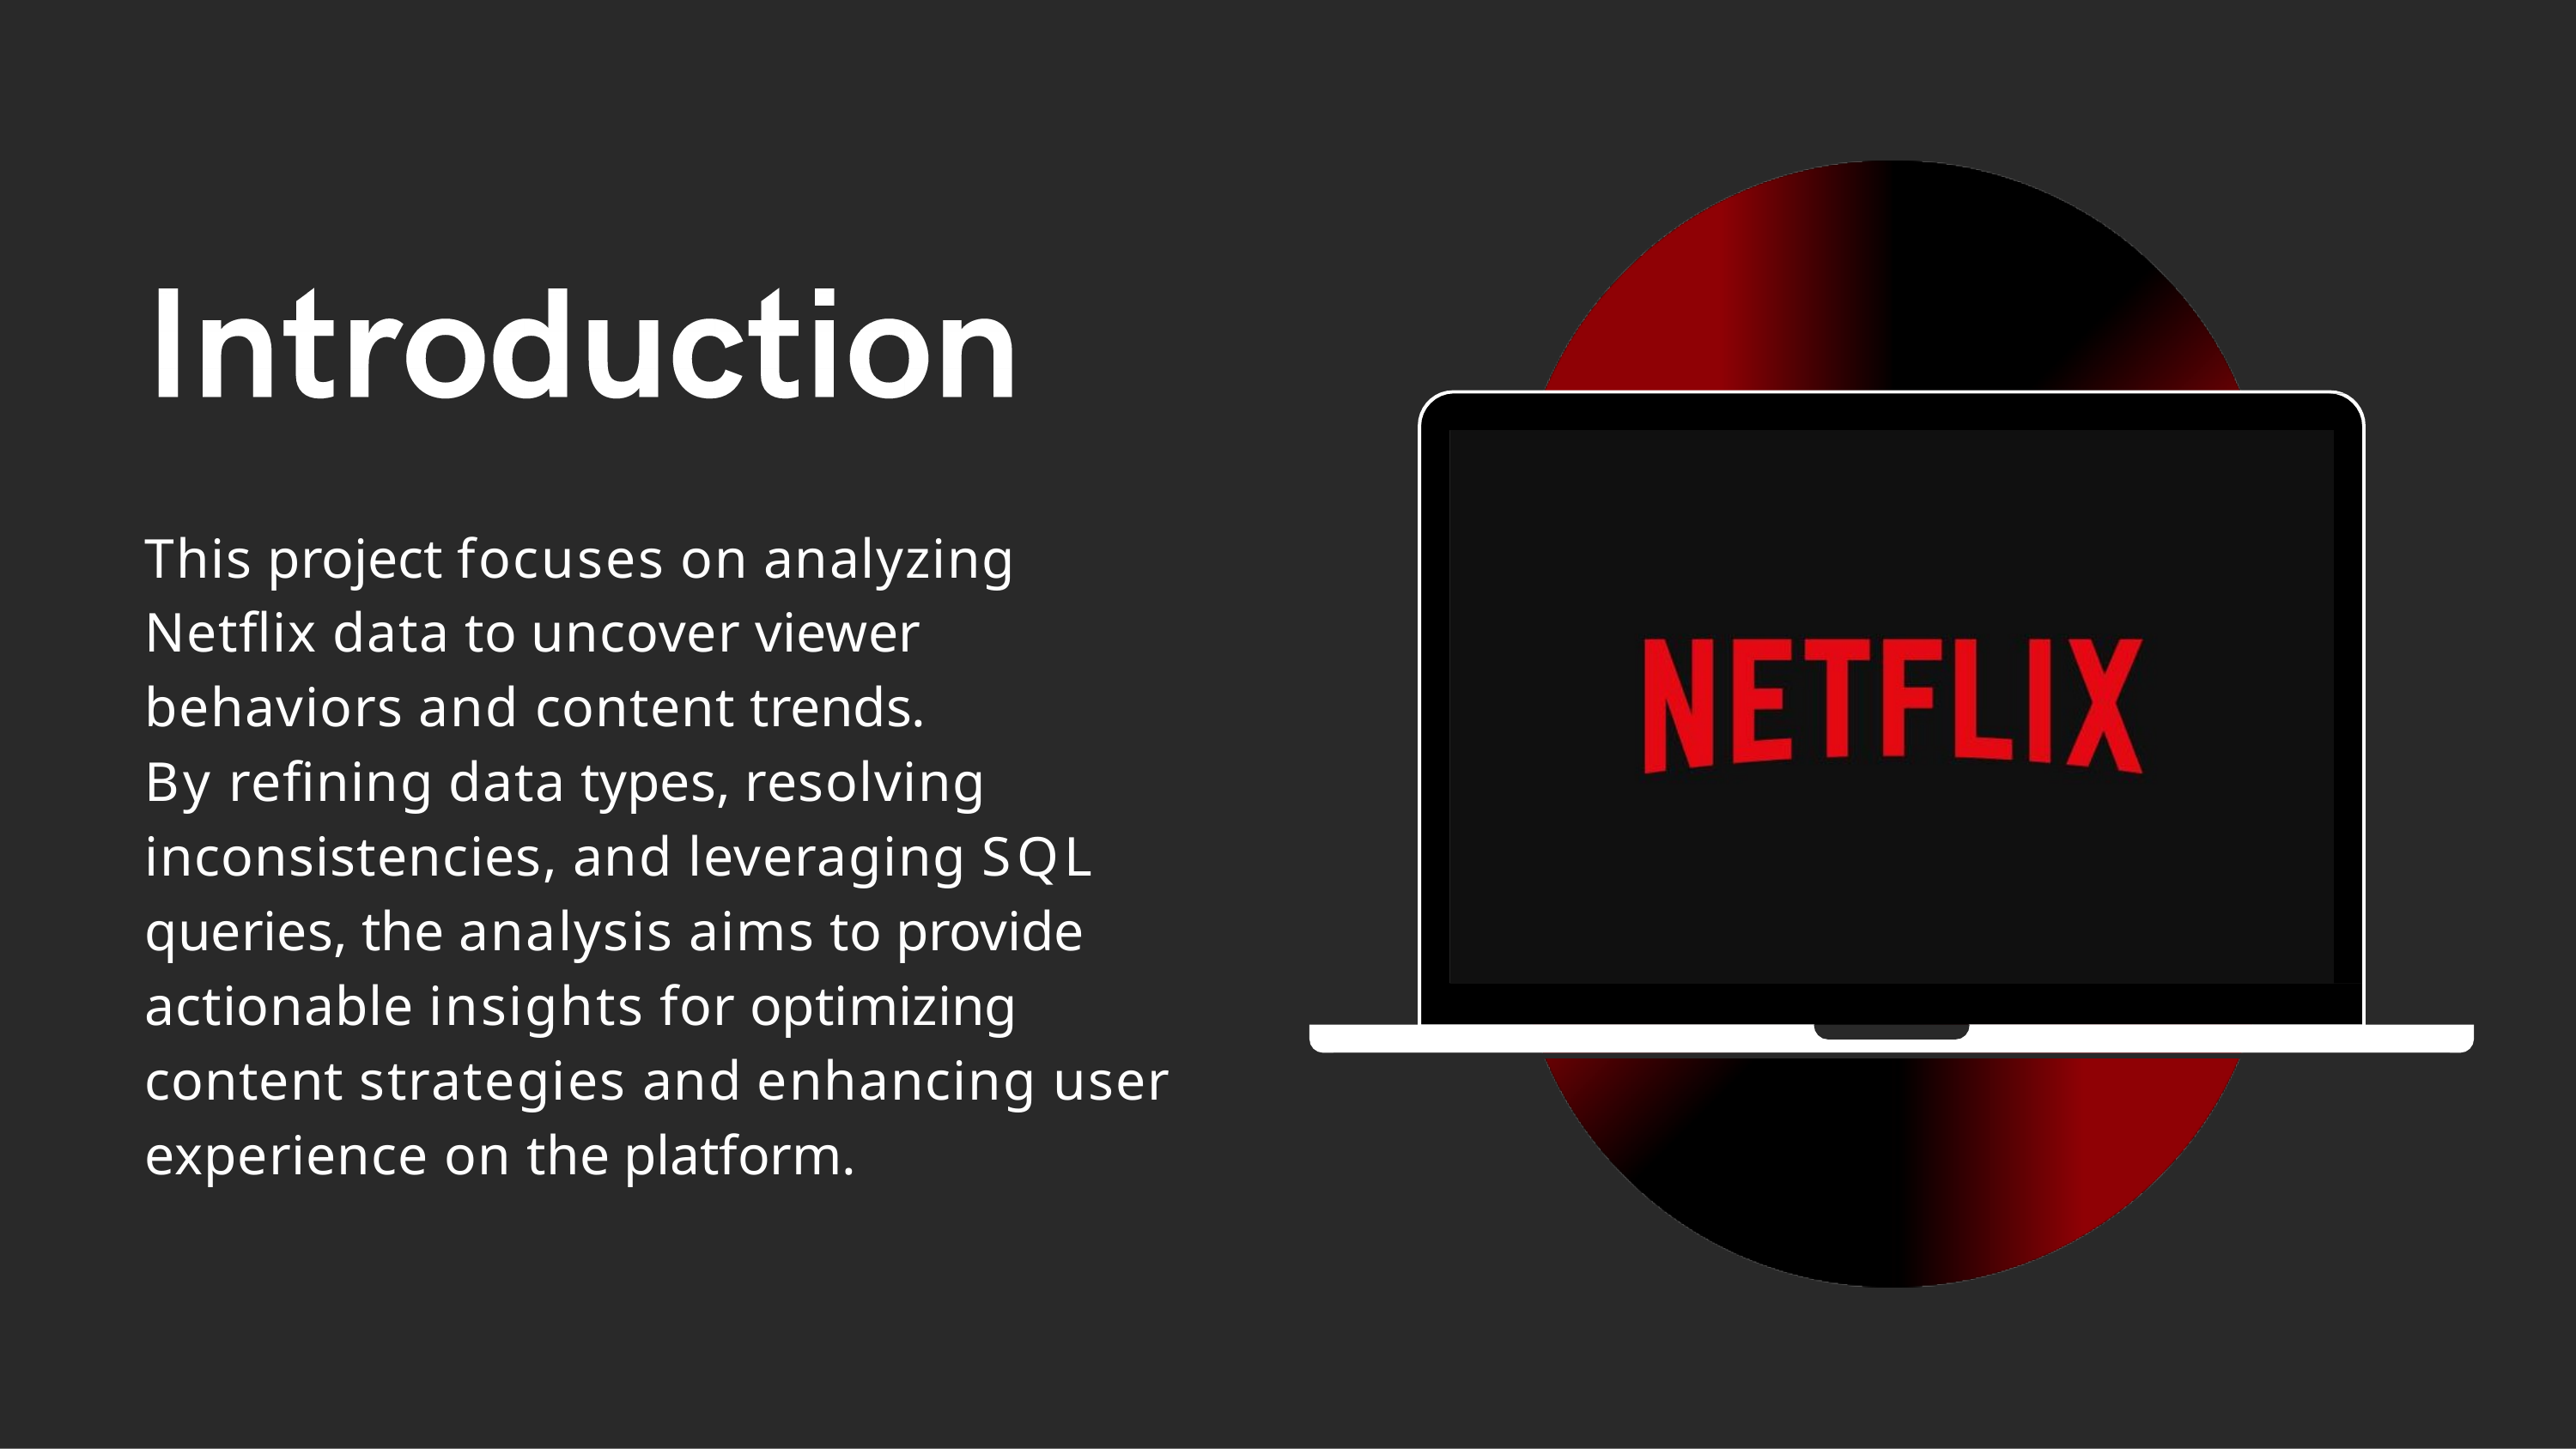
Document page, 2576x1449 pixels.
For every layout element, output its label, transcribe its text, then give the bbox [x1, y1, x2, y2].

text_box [1309, 161, 2475, 1288]
picture [144, 255, 1095, 444]
text_box This project focuses on analyzing Netflix data to uncover viewer behaviors and content trends. By refining data types, resolving inconsistencies, and leveraging SQL queries, the analysis aims to provide actionable insights for optimizing content strategies and enhancing user experience on the platform. [143, 512, 1193, 1185]
